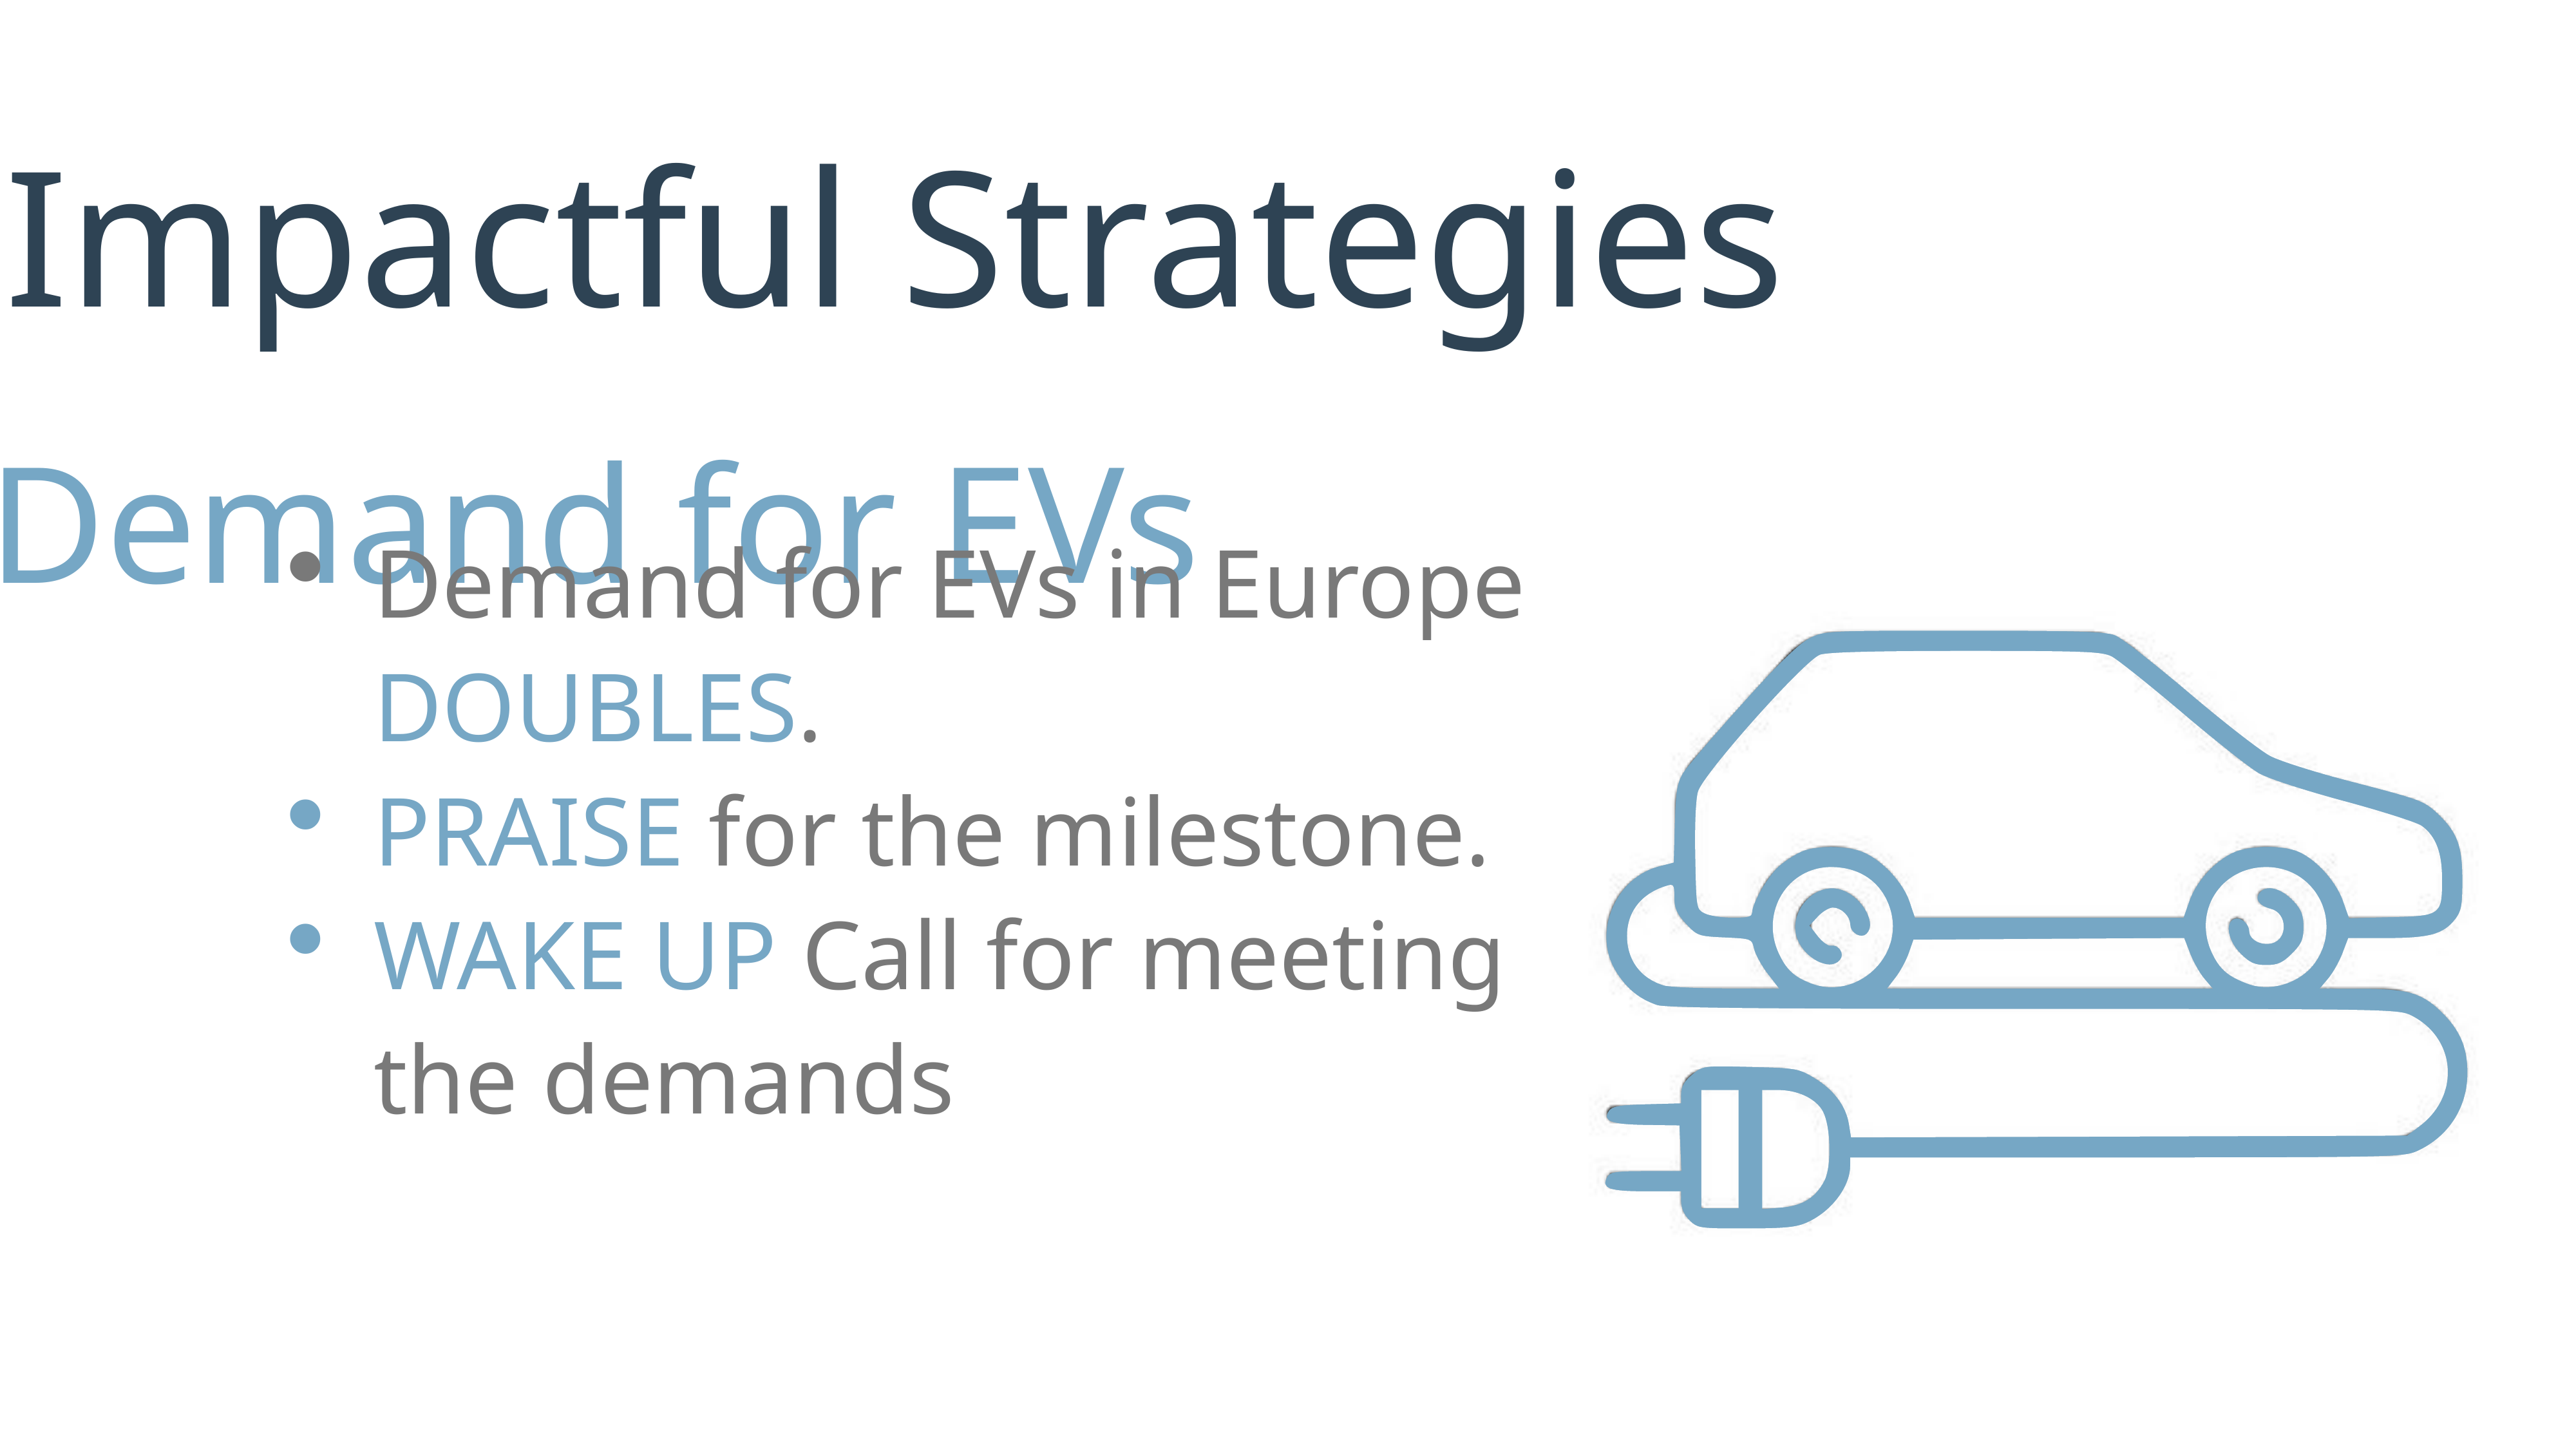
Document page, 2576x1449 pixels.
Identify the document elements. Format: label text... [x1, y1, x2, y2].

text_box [1539, 602, 2530, 1318]
text_box Impactful Strategies [0, 113, 1791, 350]
text_box Demand for EVs [0, 417, 1206, 621]
text_box Demand for EVs in Europe DOUBLES. PRAISE for the milestone. WAKE UP Call for meeting the demands [281, 507, 1639, 1262]
